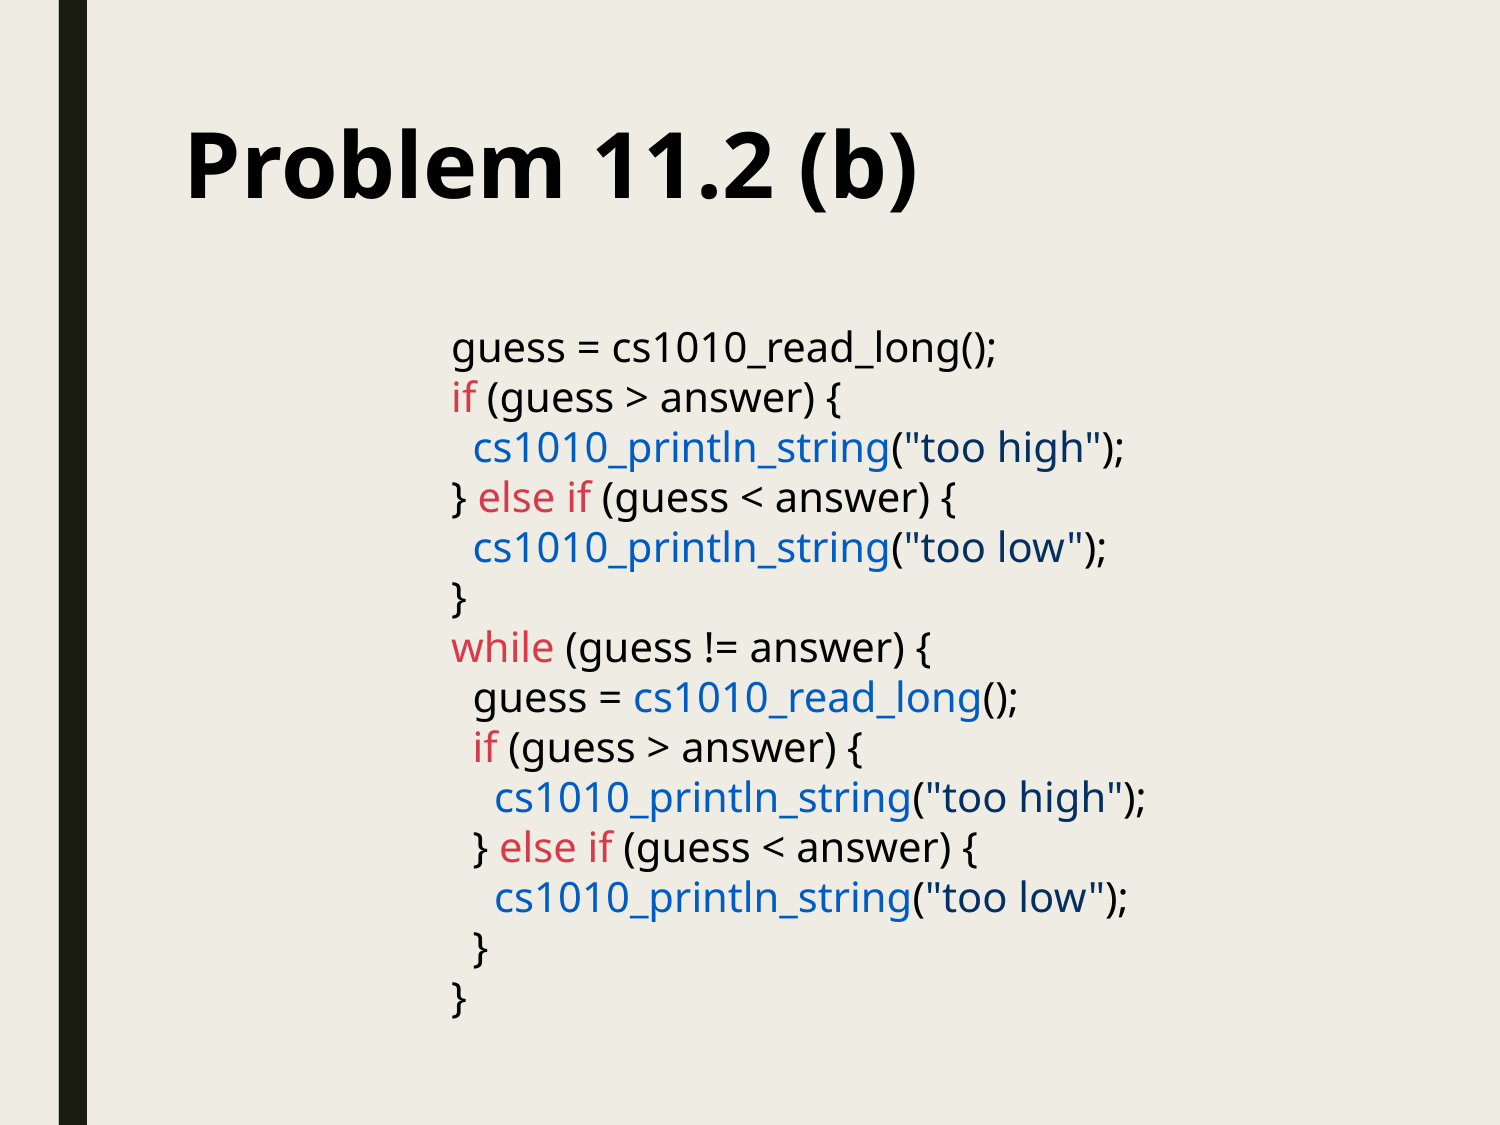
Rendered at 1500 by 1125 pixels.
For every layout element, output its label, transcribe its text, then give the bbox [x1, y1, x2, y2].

text_box guess = cs1010_read_long(); if (guess > answer) { cs1010_println_string("too high"); } else if (guess < answer) { cs1010_println_string("too low"); } while (guess != answer) { guess = cs1010_read_long(); if (guess > answer) { cs1010_println_string("too high"); } else if (guess < answer) { cs1010_println_string("too low"); } } [436, 312, 1301, 1028]
title Problem 11.2 (b) [168, 112, 1351, 357]
